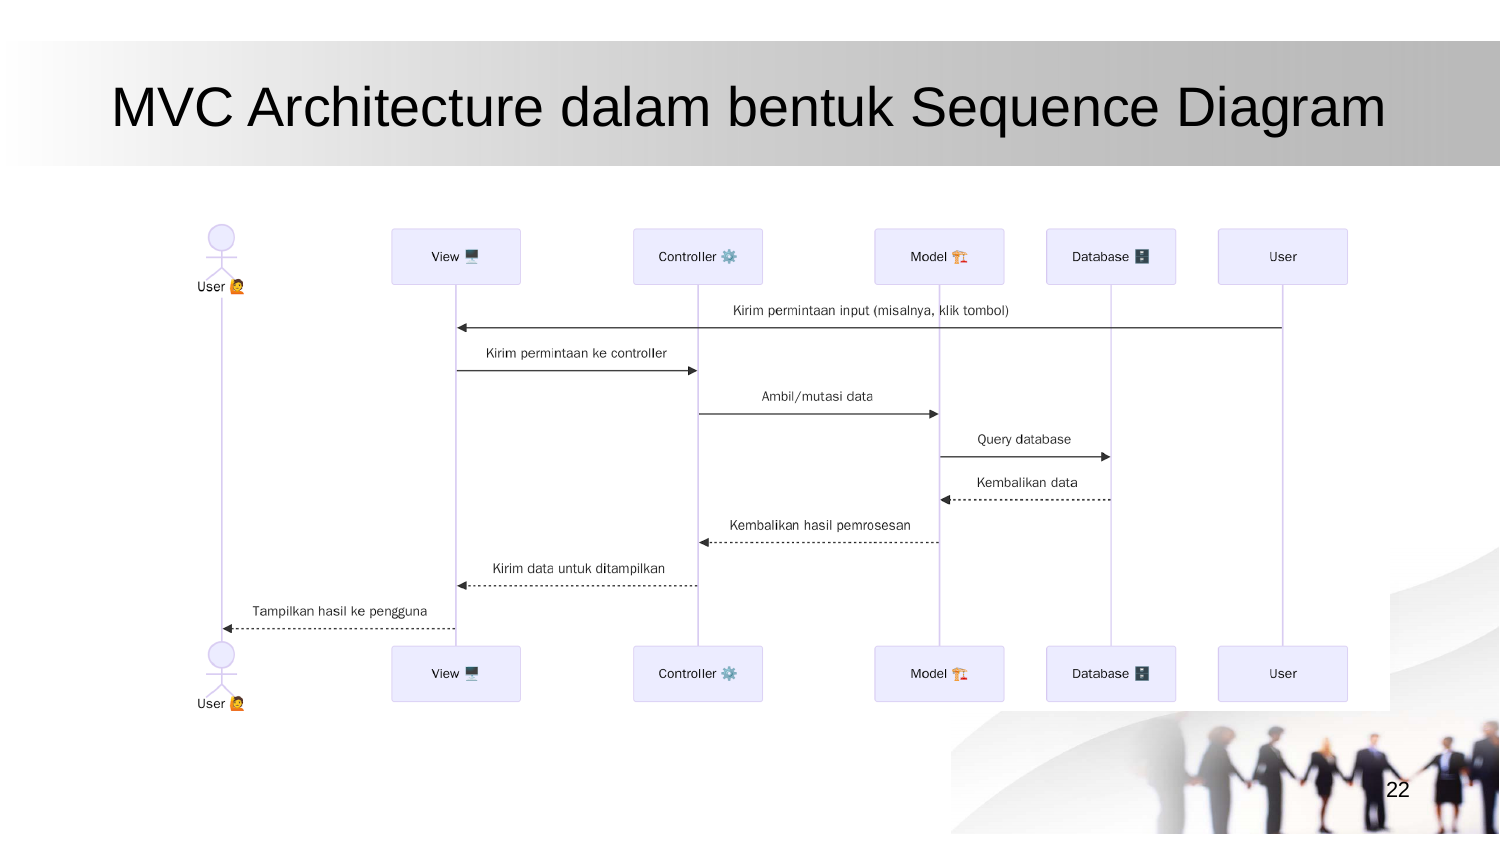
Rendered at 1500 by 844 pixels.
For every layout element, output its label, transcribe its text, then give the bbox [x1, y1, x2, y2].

slide_number ‹#› [1074, 768, 1425, 827]
picture [114, 220, 1499, 834]
title MVC Architecture dalam bentuk Sequence Diagram [75, 33, 1425, 175]
